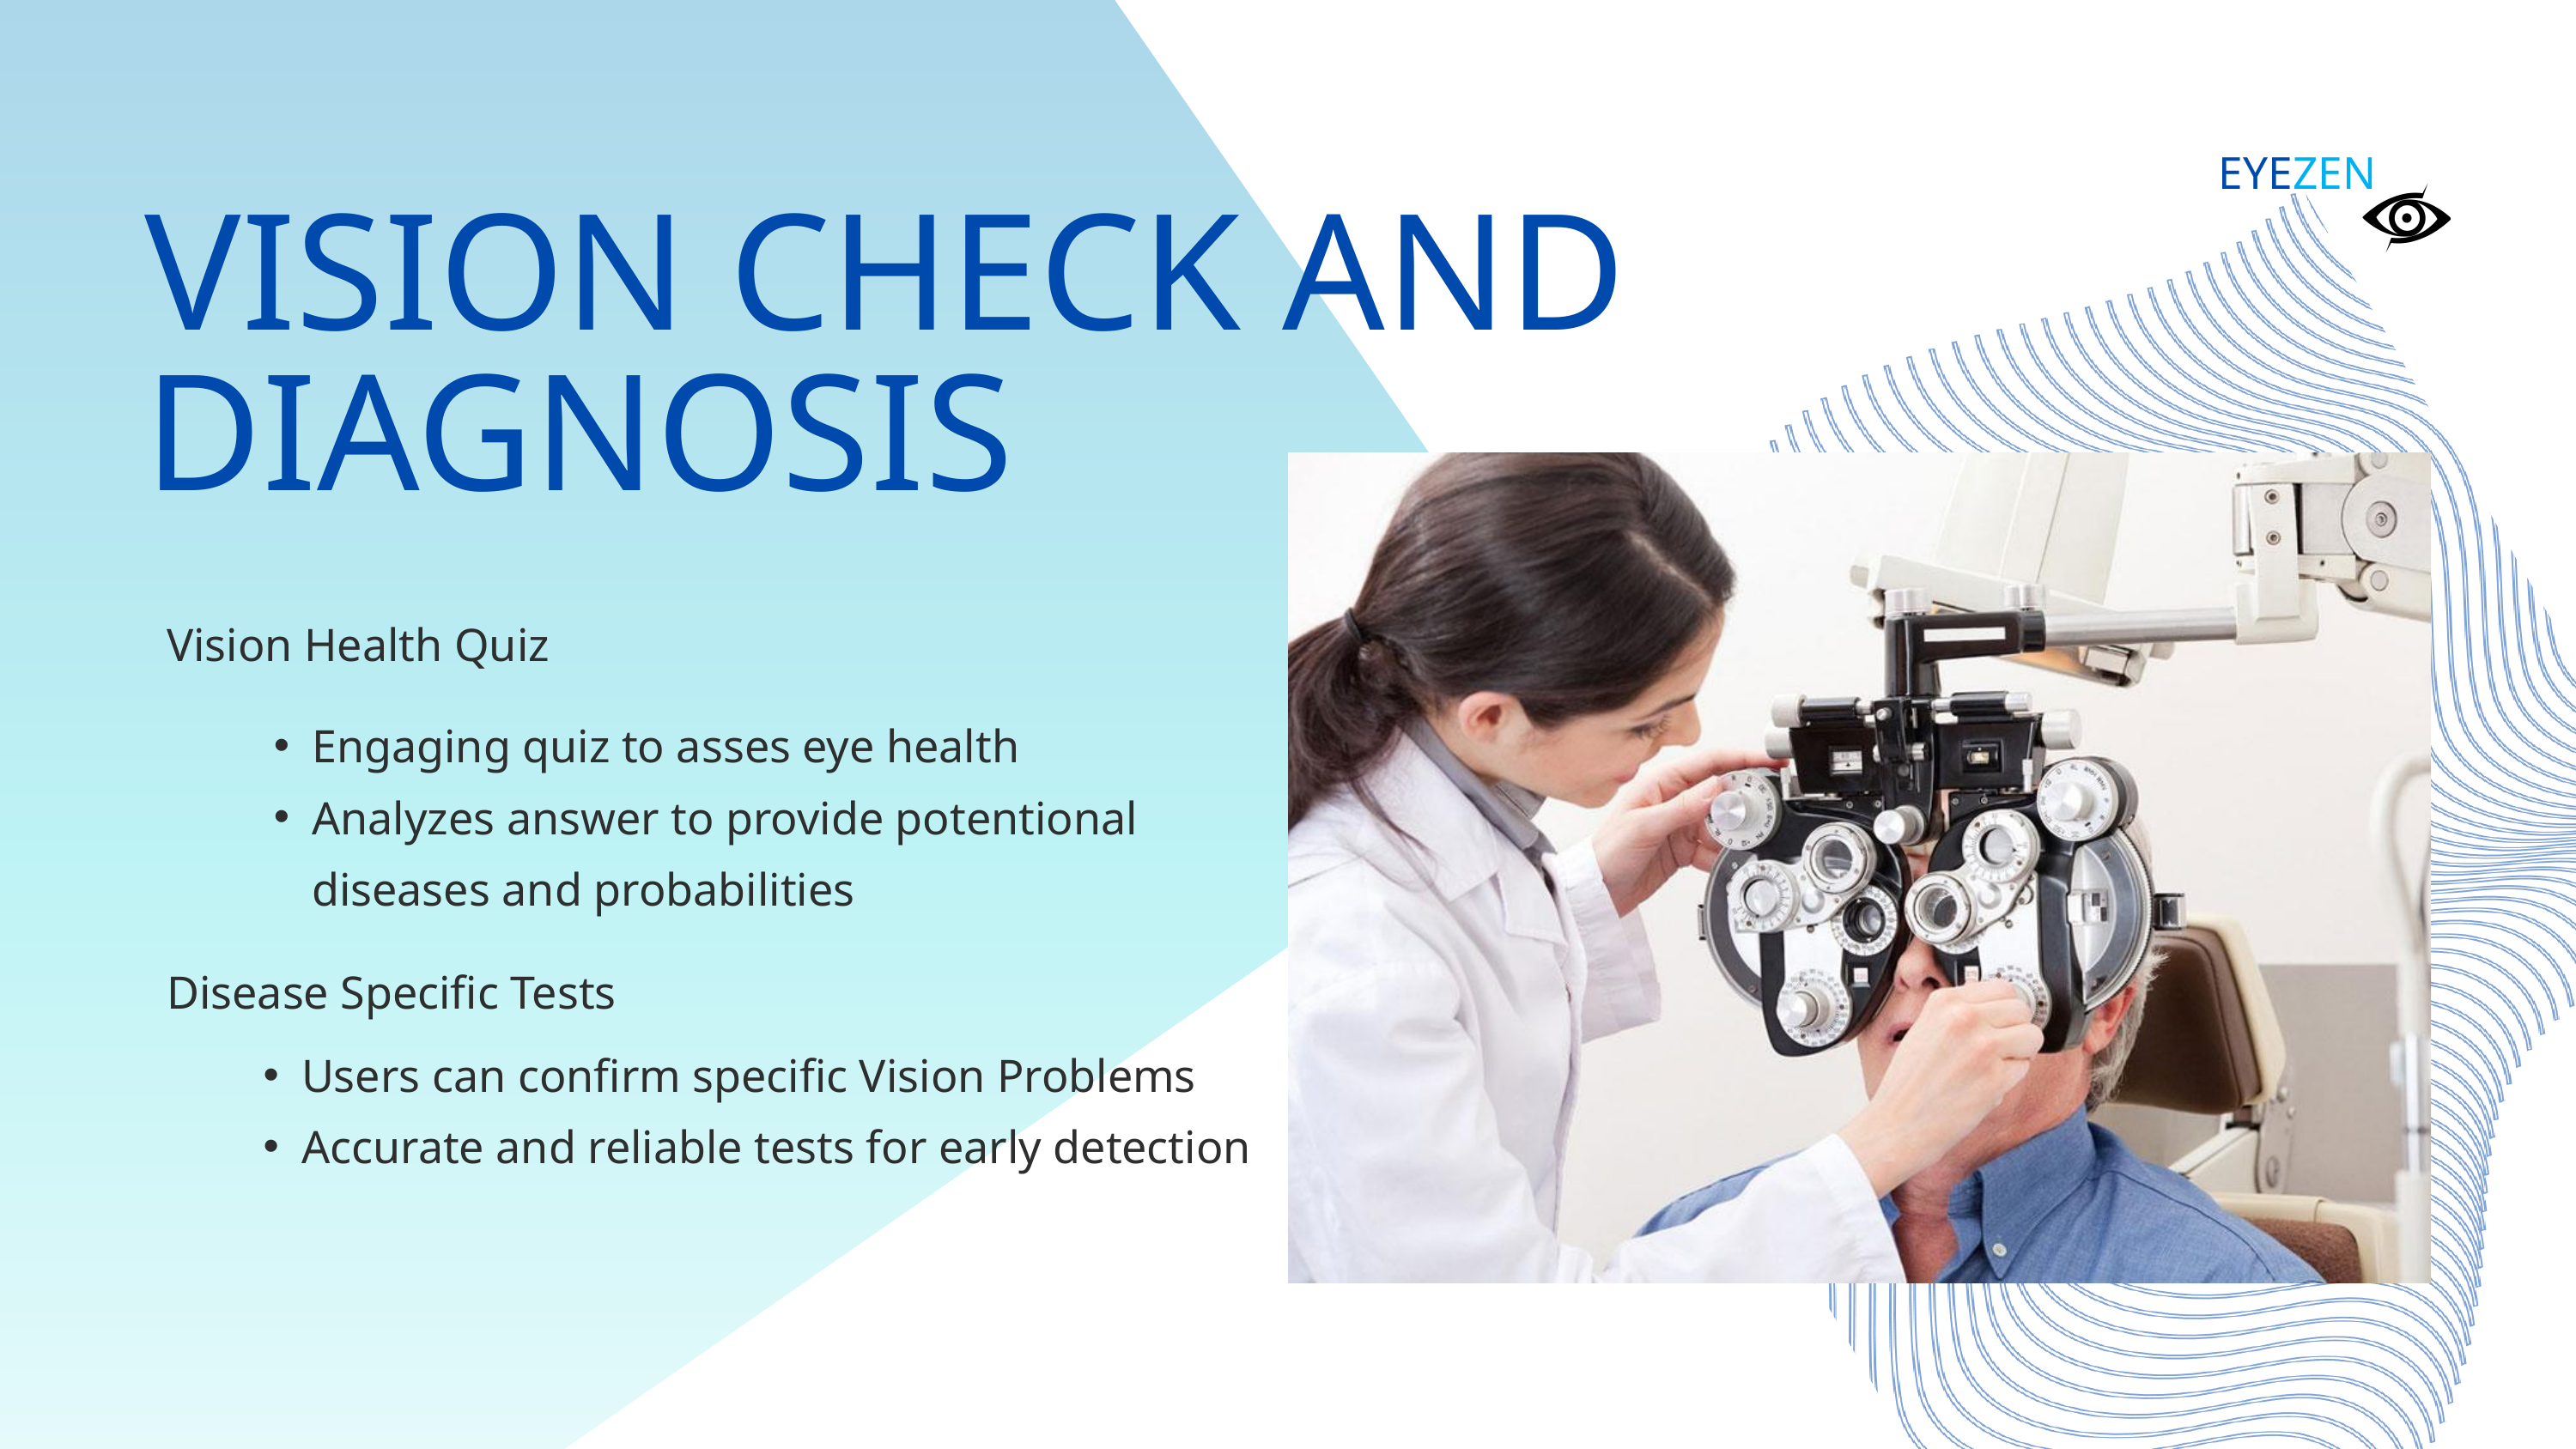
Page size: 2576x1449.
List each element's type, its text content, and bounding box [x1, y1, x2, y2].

text_box [1819, 261, 2576, 1449]
text_box Disease Specific Tests [167, 946, 1128, 1018]
text_box Engaging quiz to asses eye health Analyzes answer to provide potentional diseases and probabilities [235, 700, 1198, 915]
text_box Users can confirm specific Vision Problems Accurate and reliable tests for early detection [225, 1029, 1270, 1173]
text_box [1826, 0, 2282, 201]
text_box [1287, 452, 2432, 1283]
text_box VISION CHECK AND DIAGNOSIS [144, 201, 2274, 524]
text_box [2217, 154, 2451, 253]
text_box [0, 0, 1282, 1449]
text_box Vision Health Quiz [167, 598, 1128, 670]
